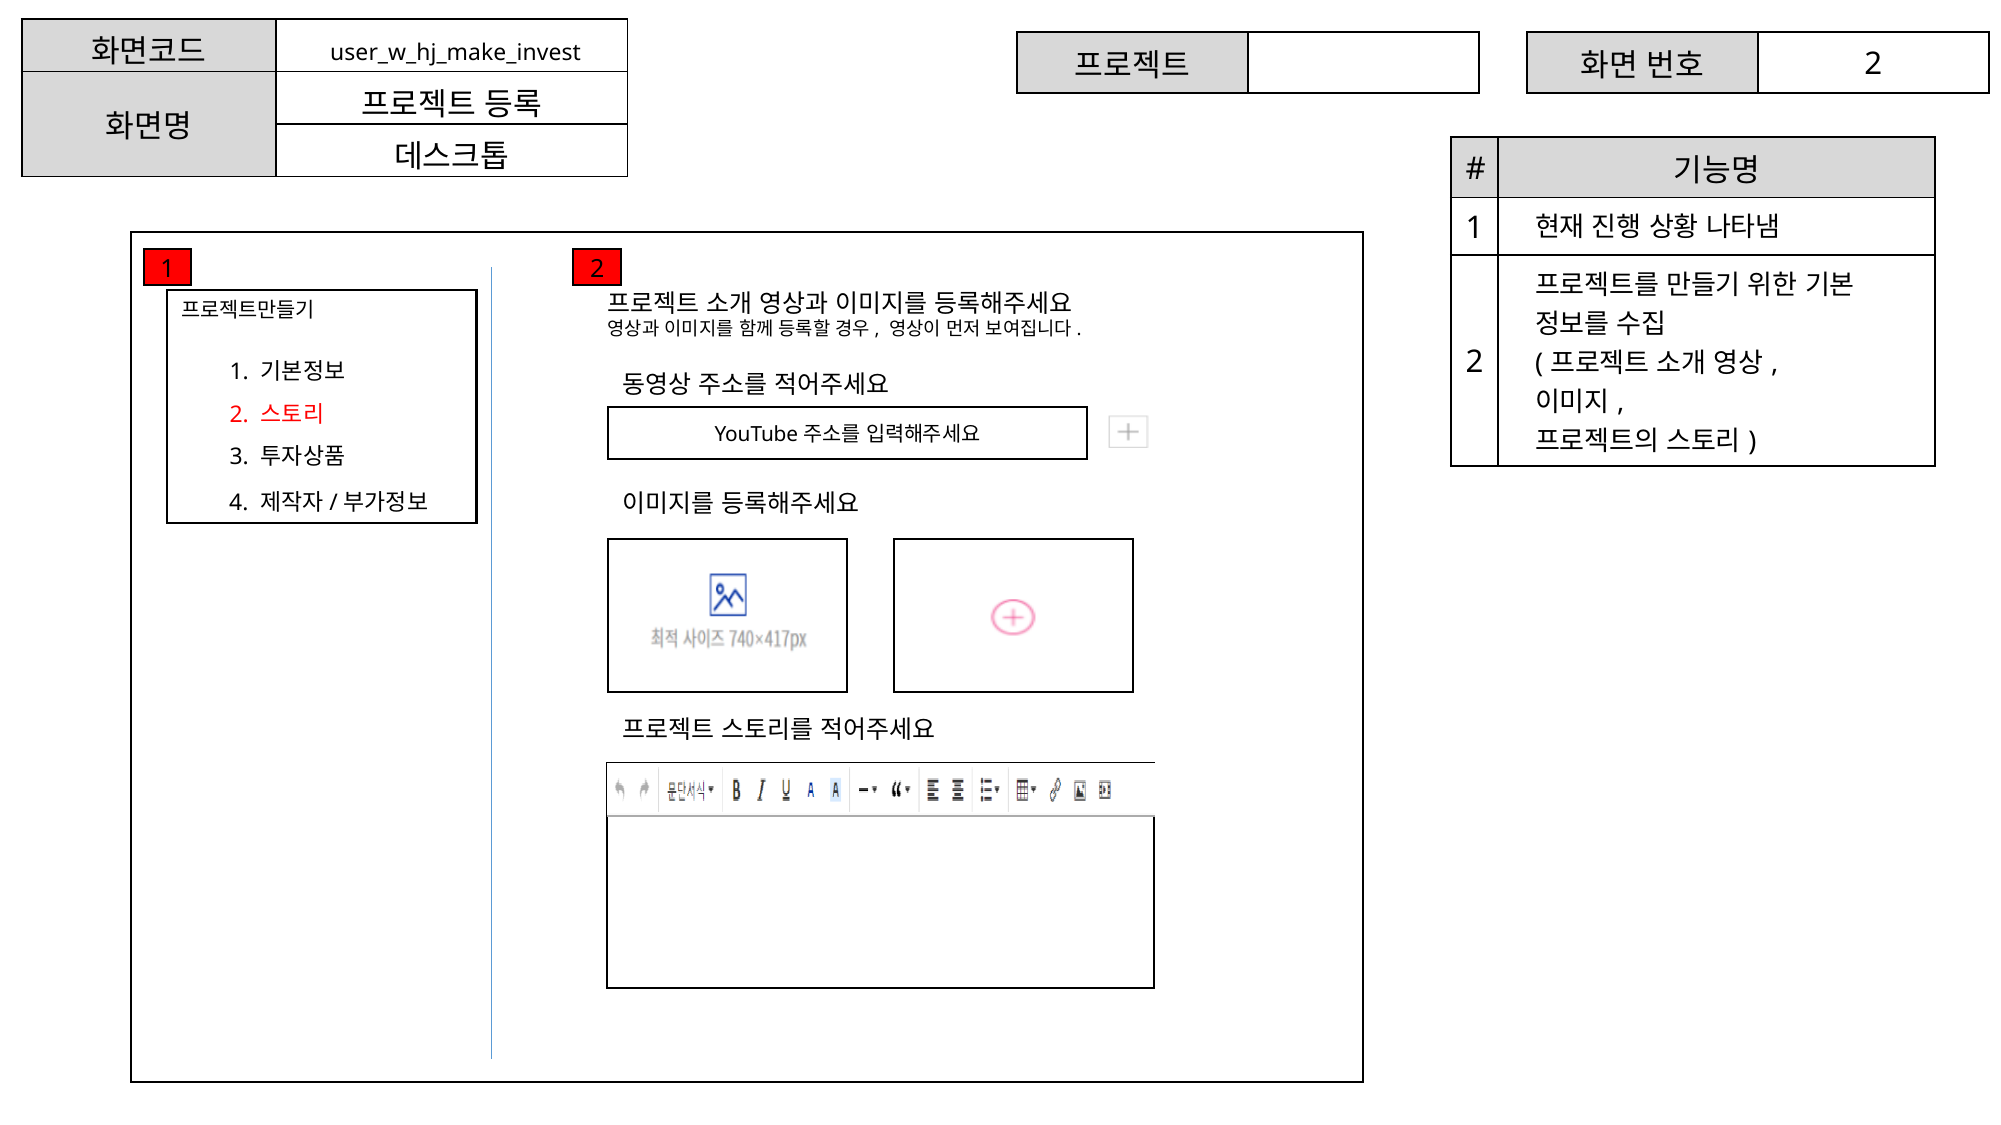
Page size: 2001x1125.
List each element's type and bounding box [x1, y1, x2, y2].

table_cell [23, 72, 275, 176]
table_header [1018, 33, 1247, 92]
table_header [1499, 138, 1934, 197]
table_header [1759, 33, 1988, 92]
table_cell [1499, 256, 1934, 465]
table_header [23, 20, 275, 71]
table_cell [1452, 198, 1497, 254]
table_header [1452, 138, 1497, 197]
table_cell [1452, 256, 1497, 465]
table_cell [277, 72, 627, 123]
text_box [130, 231, 1364, 1083]
table_cell [1499, 198, 1934, 254]
table_cell [277, 125, 627, 176]
table_header [1528, 33, 1757, 92]
table_header [277, 20, 627, 71]
table_header [1249, 33, 1478, 92]
